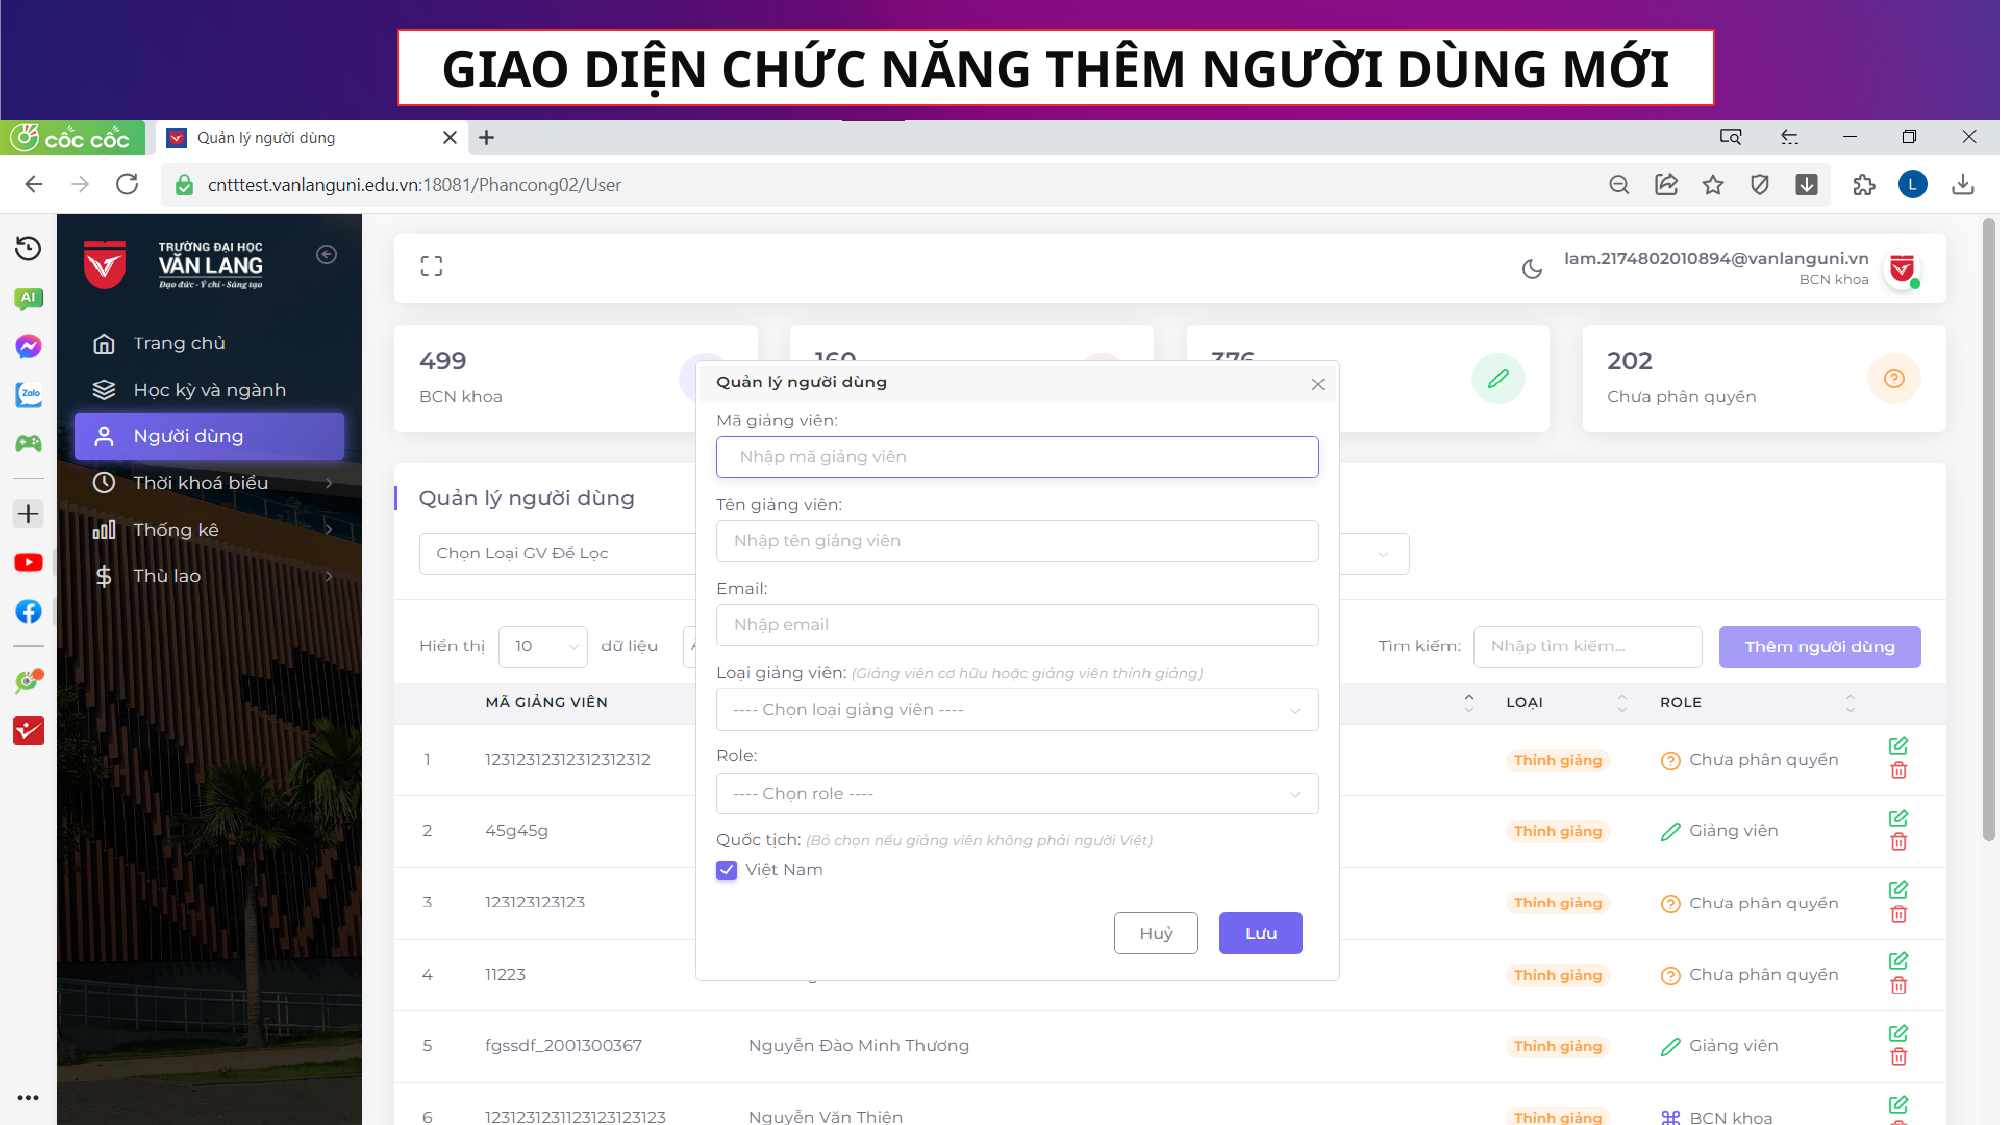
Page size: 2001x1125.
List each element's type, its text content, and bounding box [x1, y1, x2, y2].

text_box Giao diện chức năng Thêm người dùng mới [397, 29, 1715, 106]
picture [0, 0, 2000, 1125]
